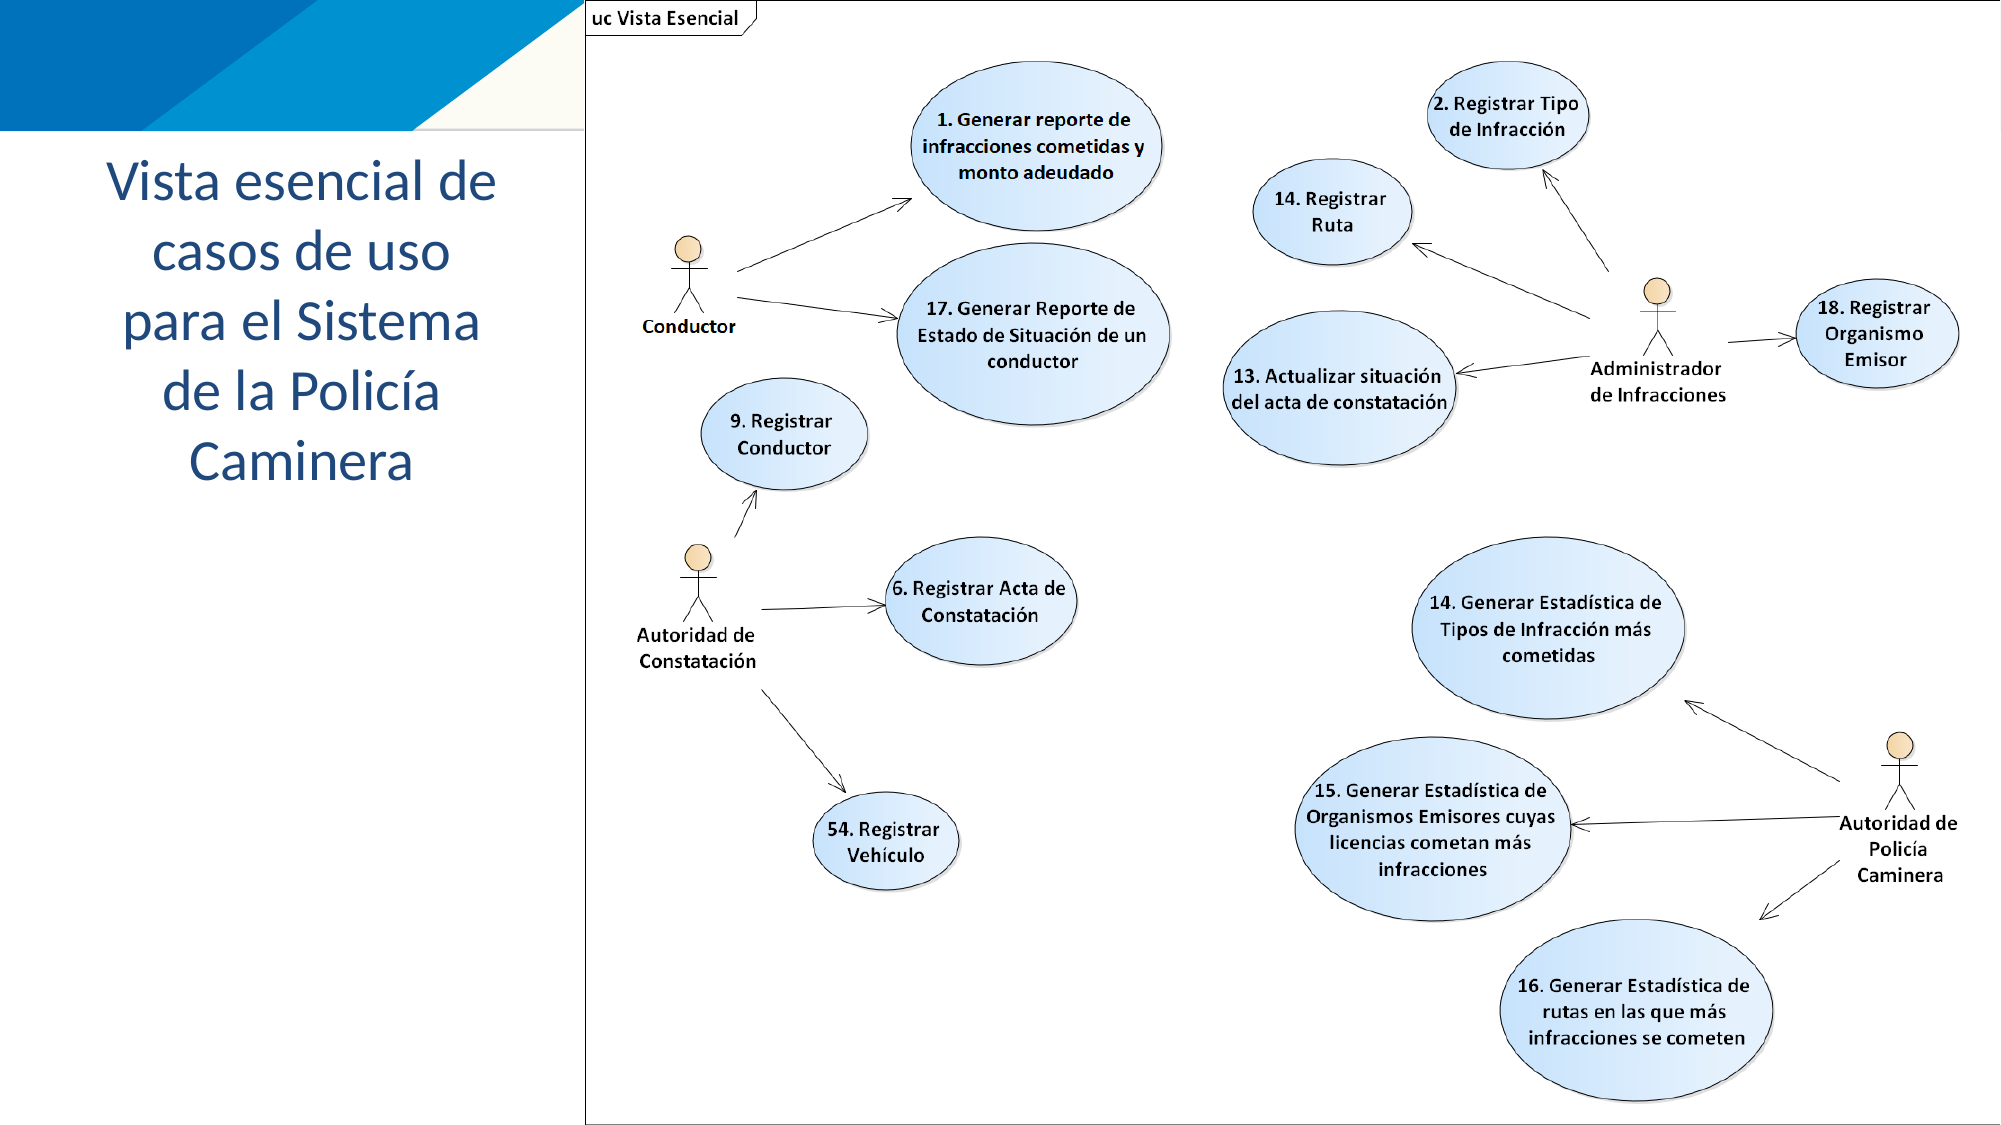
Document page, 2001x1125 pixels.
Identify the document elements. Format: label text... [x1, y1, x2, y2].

title Vista esencial de casos de uso para el Sistema de la Policía Caminera [100, 141, 504, 213]
picture [584, 0, 2000, 1125]
